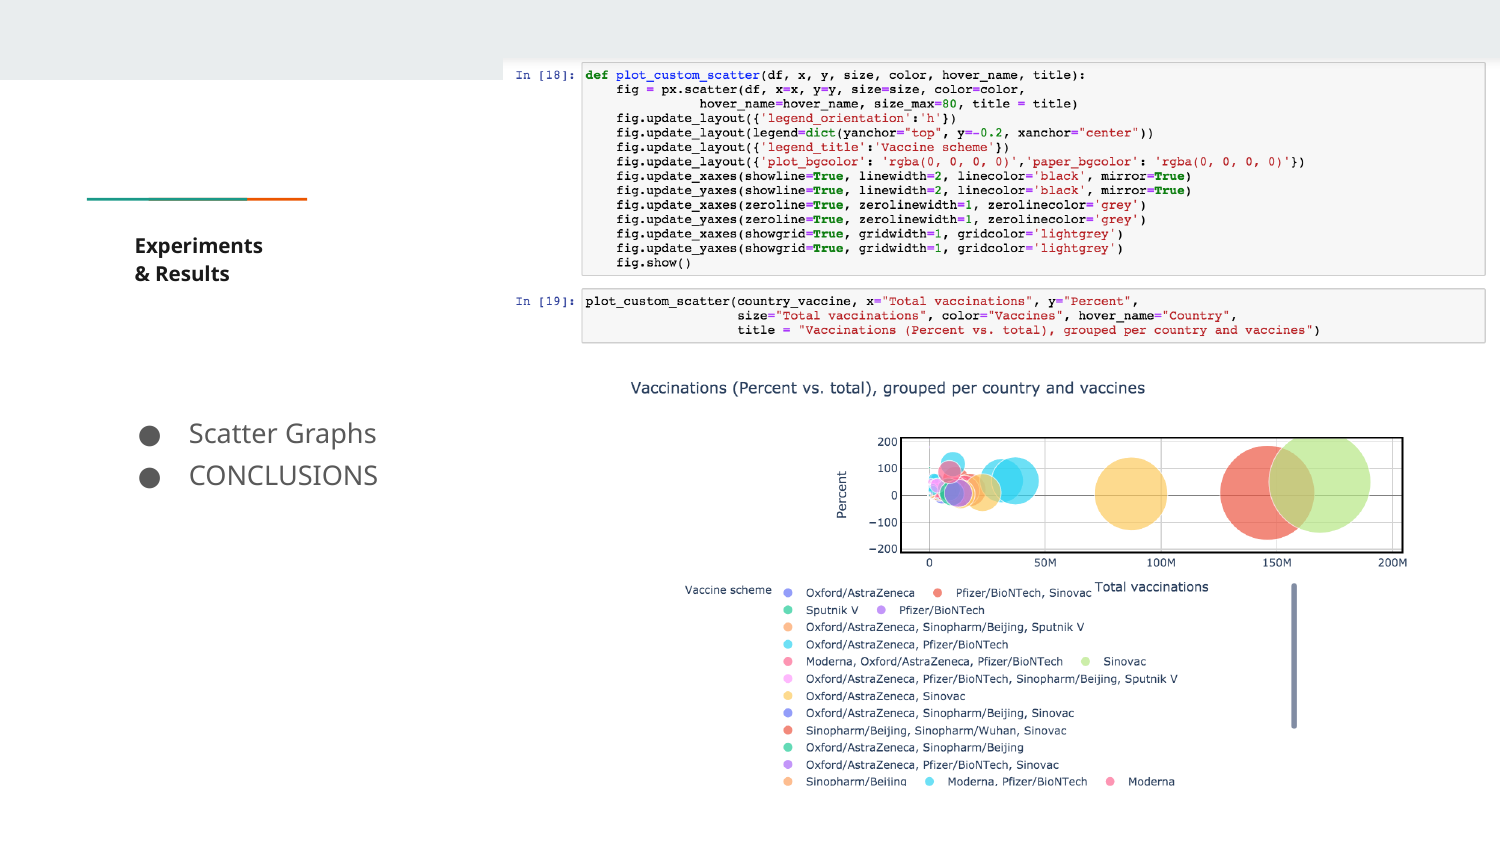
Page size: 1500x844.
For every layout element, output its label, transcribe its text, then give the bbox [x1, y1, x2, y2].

title Experiments & Results [119, 216, 498, 305]
picture [503, 58, 1500, 786]
list Scatter Graphs CONCLUSIONS [98, 394, 498, 712]
